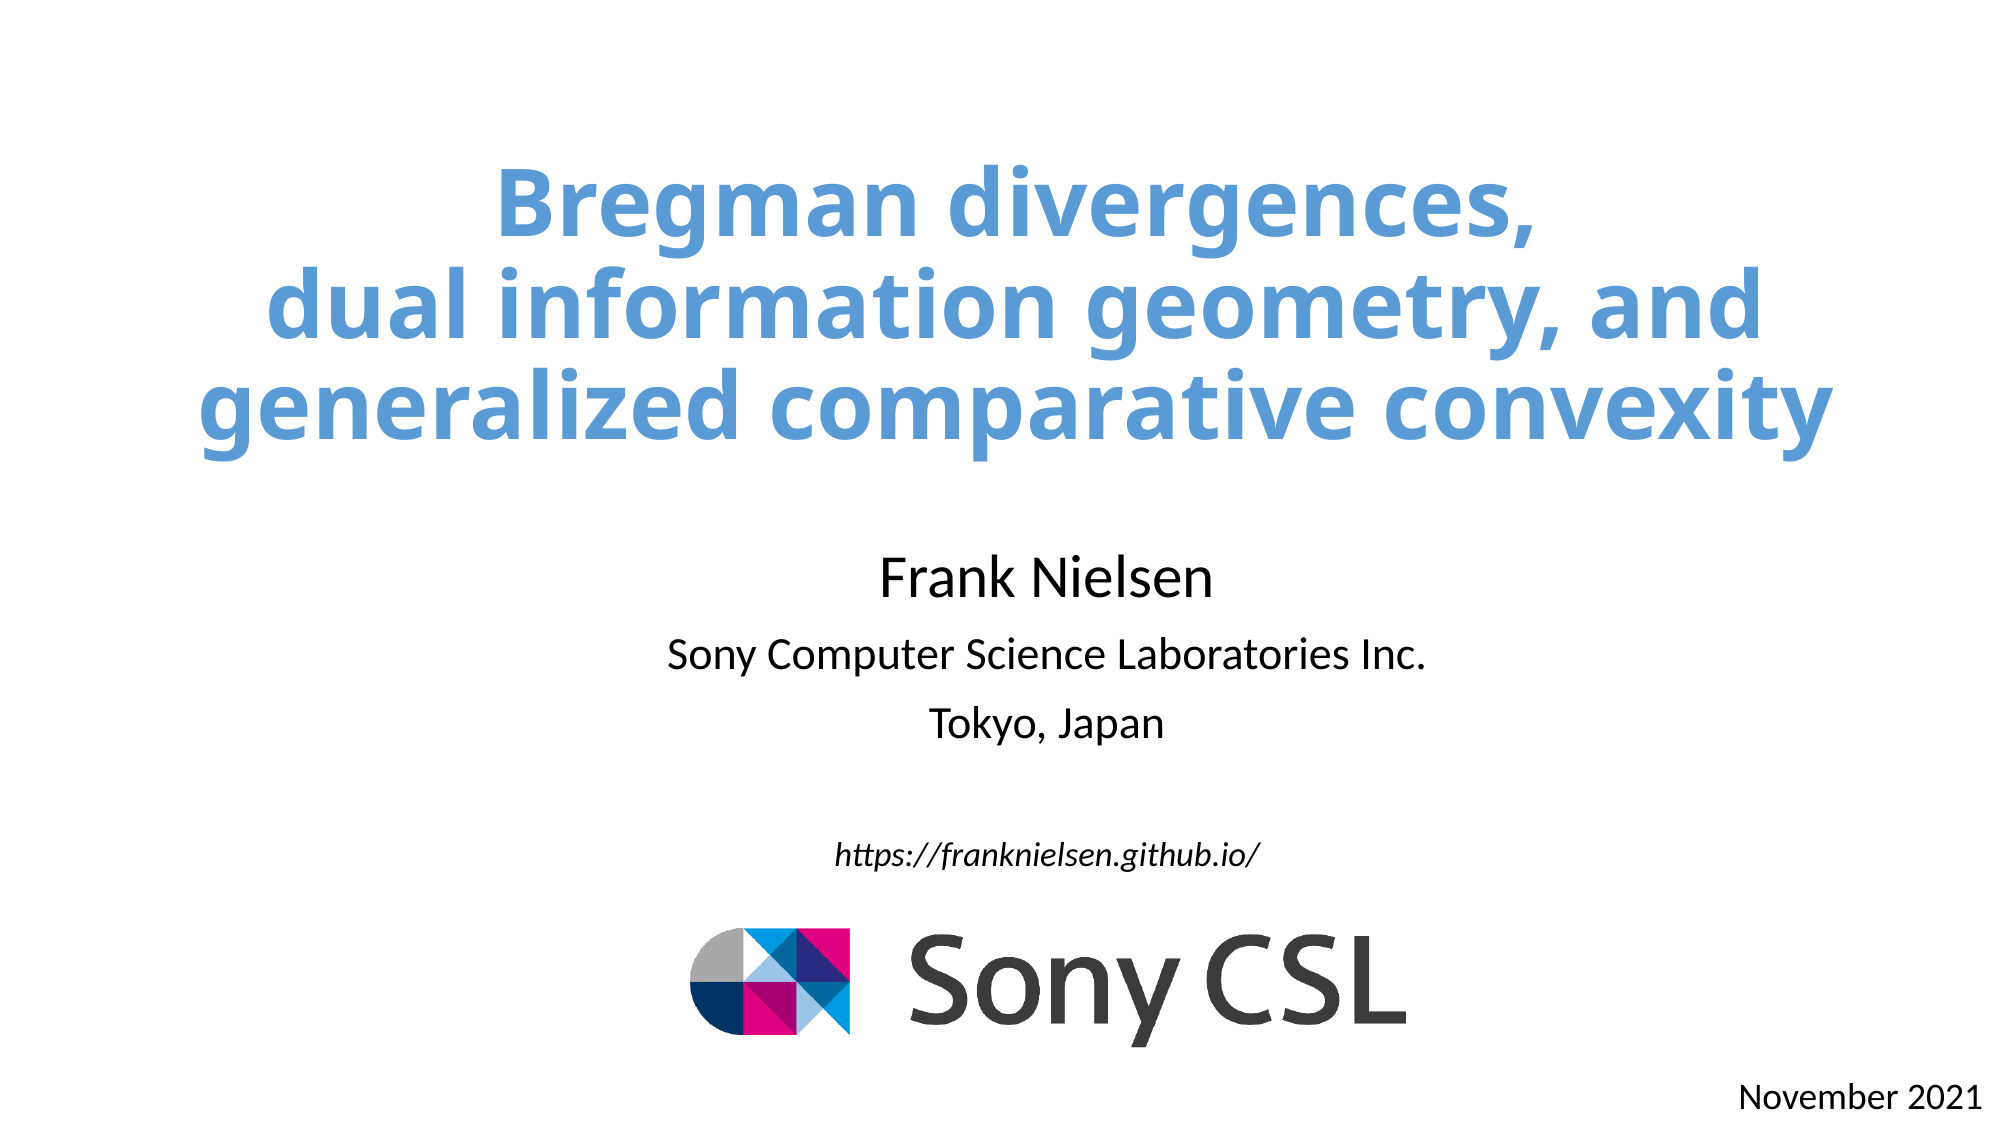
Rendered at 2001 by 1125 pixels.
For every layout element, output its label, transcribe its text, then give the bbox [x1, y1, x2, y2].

text_box November 2021 [1723, 1064, 1999, 1125]
text_box Frank Nielsen Sony Computer Science Laboratories Inc. Tokyo, Japan https://franknielsen.github.io/ [297, 537, 1798, 881]
picture [654, 880, 1441, 1083]
title Bregman divergences, dual information geometry, and generalized comparative convexity [171, 75, 1861, 467]
